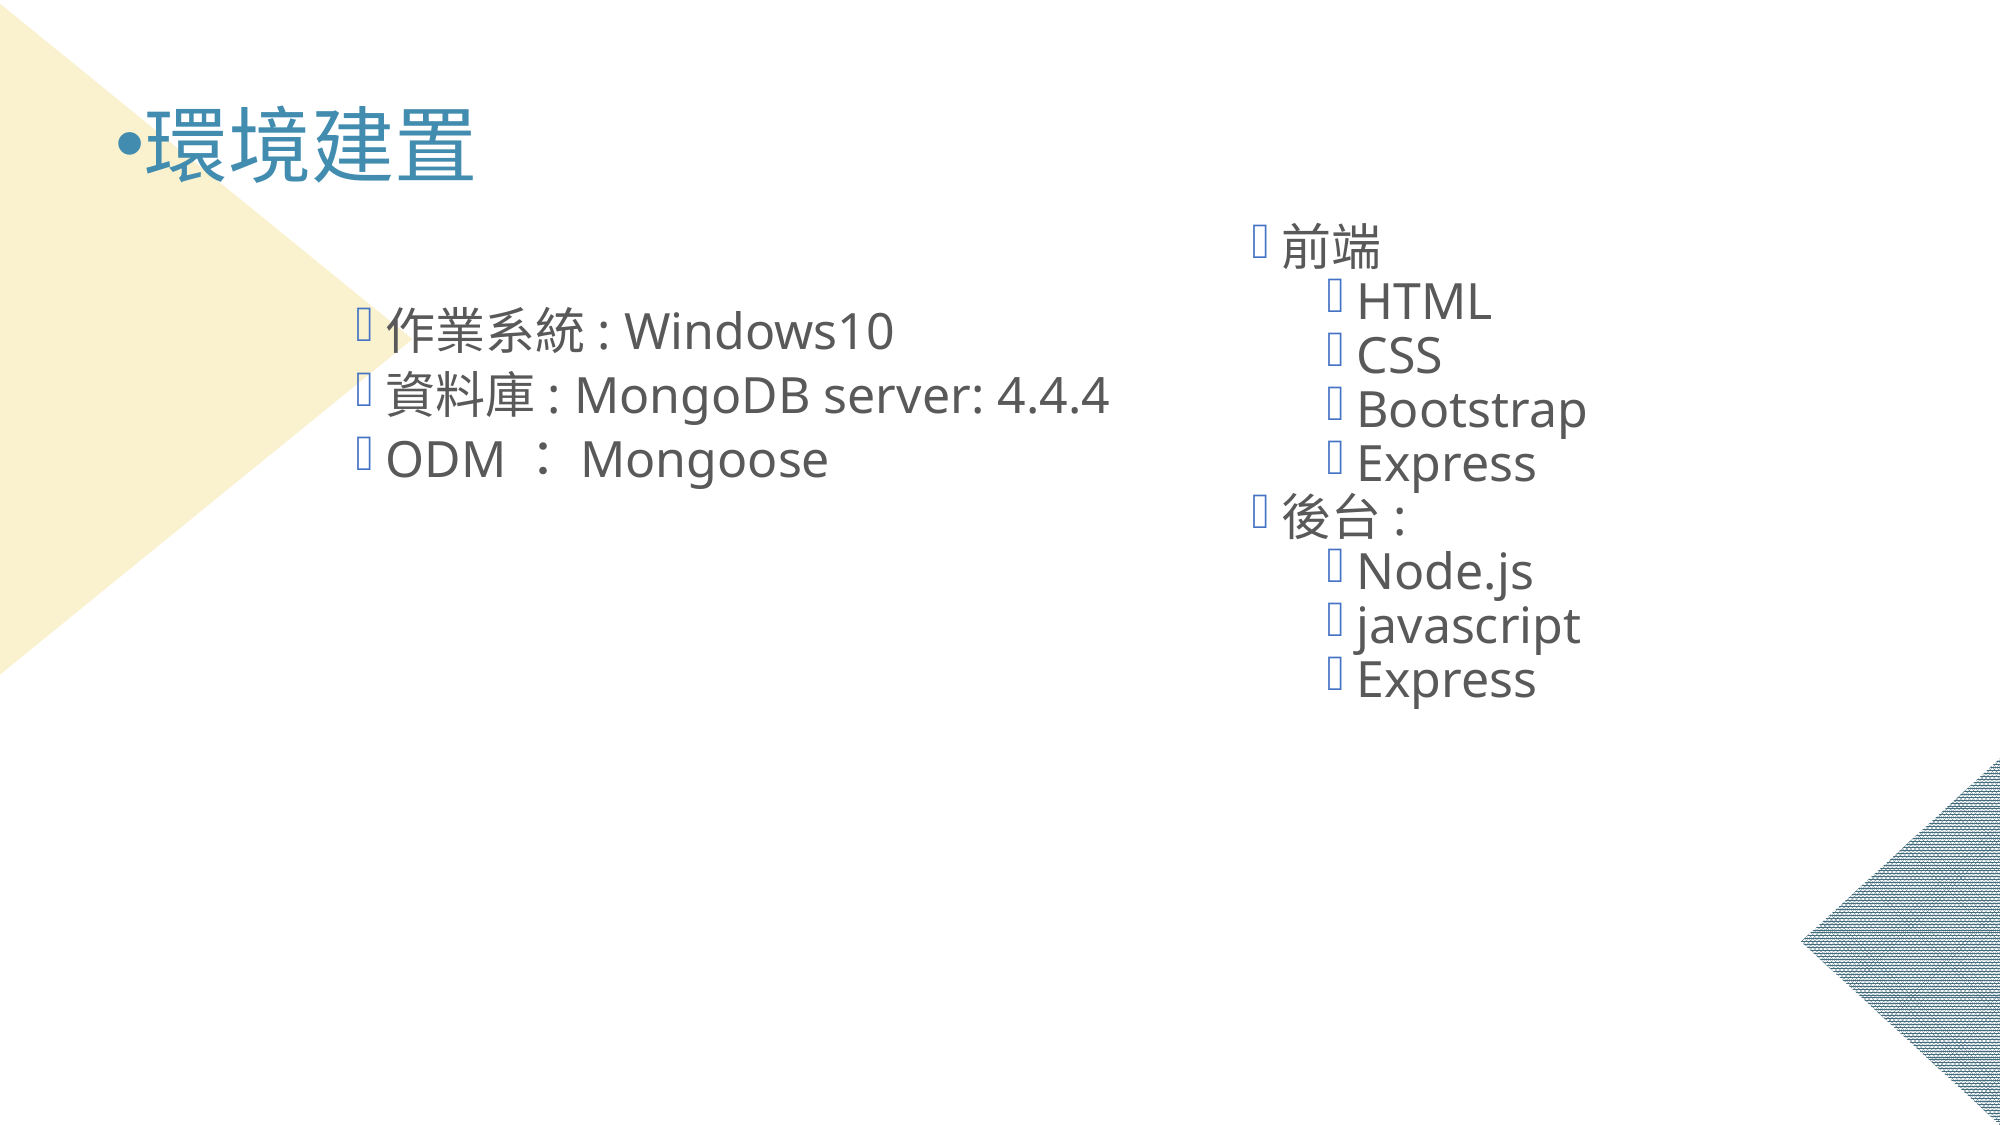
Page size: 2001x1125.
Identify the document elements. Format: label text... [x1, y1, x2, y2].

text_box 作業系統: Windows10 資料庫: MongoDB server: 4.4.4 ODM：Mongoose [258, 298, 1155, 638]
text_box 前端 HTML CSS Bootstrap Express 後台: Node.js javascript Express [1165, 215, 2000, 716]
text_box 環境建置 [101, 85, 630, 201]
text_box [0, 2, 364, 676]
text_box [1799, 756, 2000, 1125]
